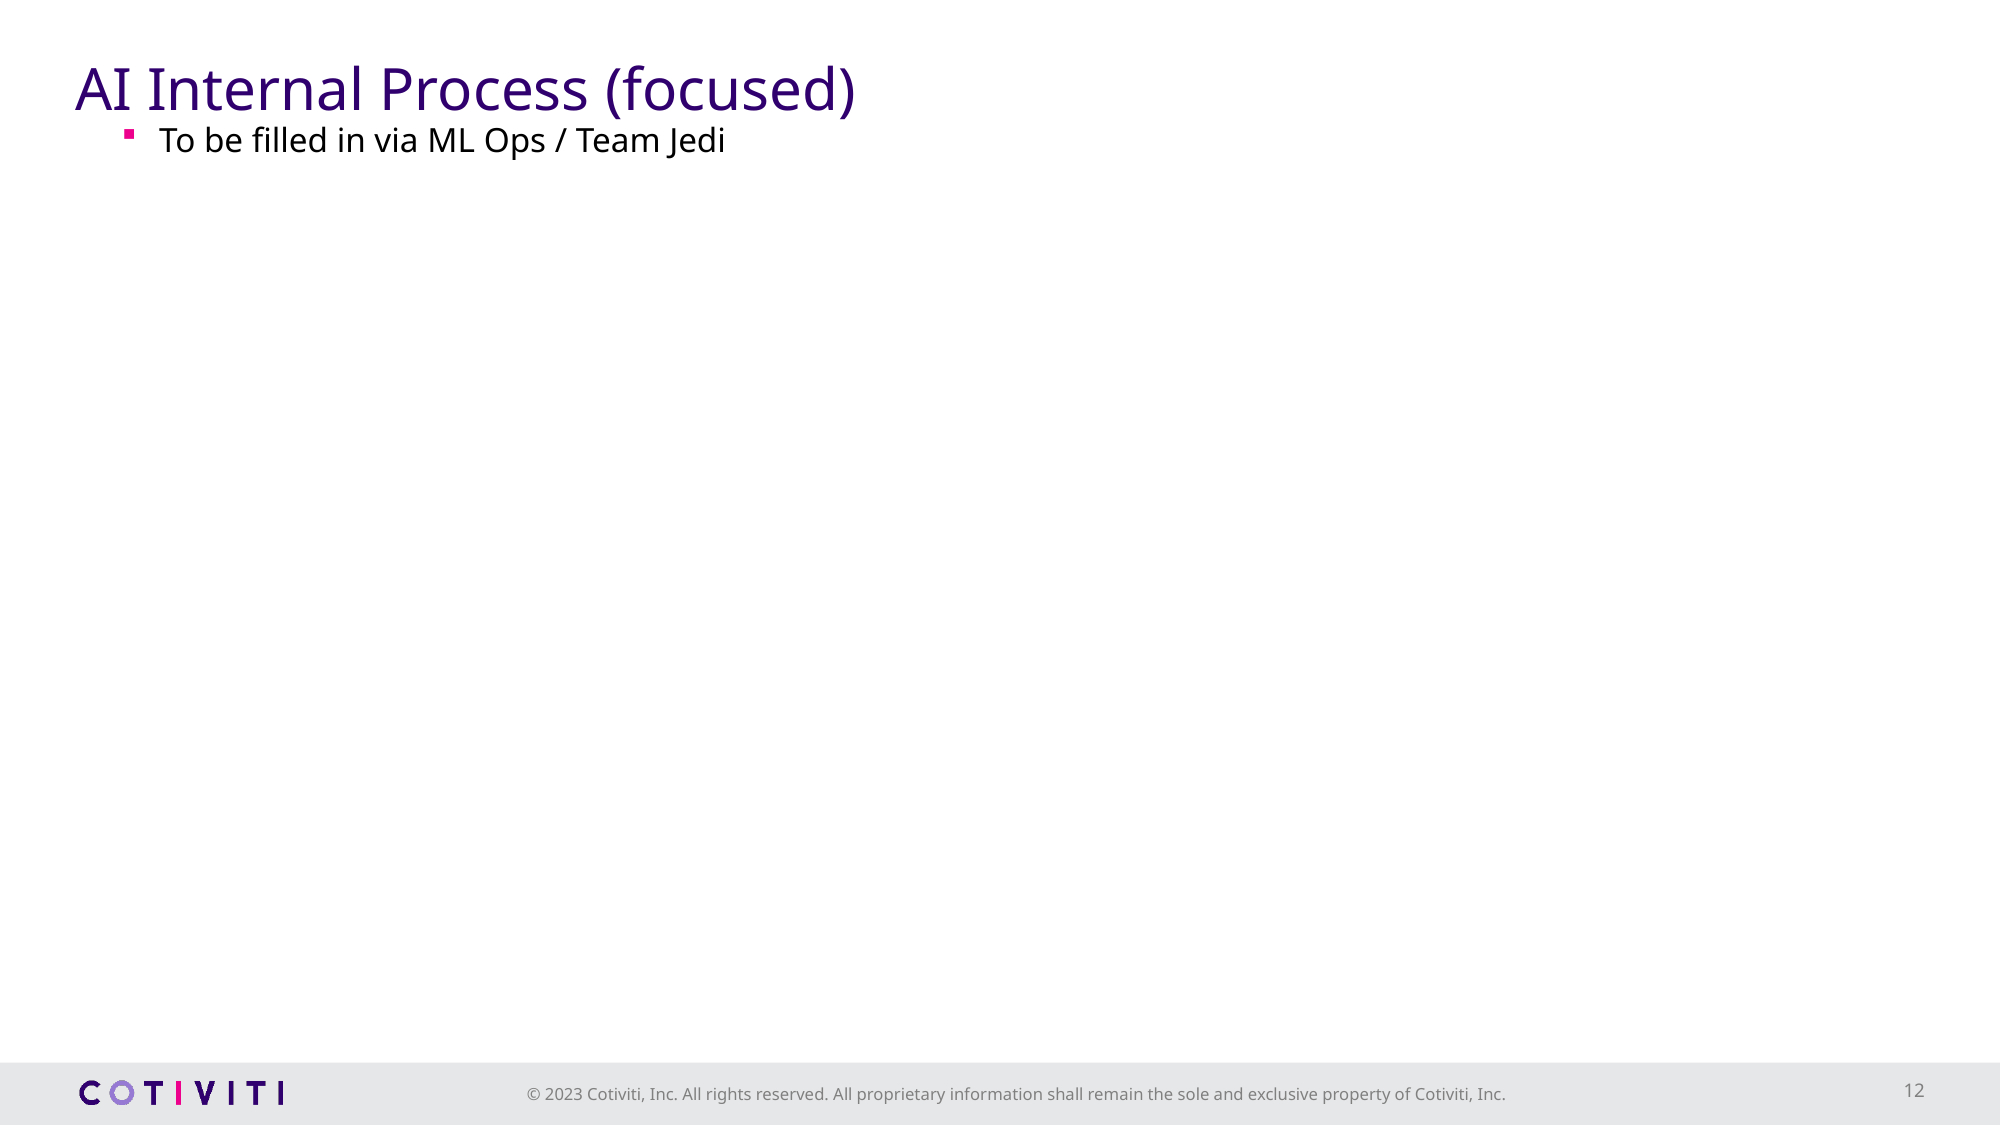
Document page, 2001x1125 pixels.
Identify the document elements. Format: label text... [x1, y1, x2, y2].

list To be filled in via ML Ops / Team Jedi [75, 122, 1925, 976]
title AI Internal Process (focused) [75, 59, 1925, 122]
picture [47, 1069, 315, 1115]
slide_number 12 [1845, 1069, 1925, 1115]
